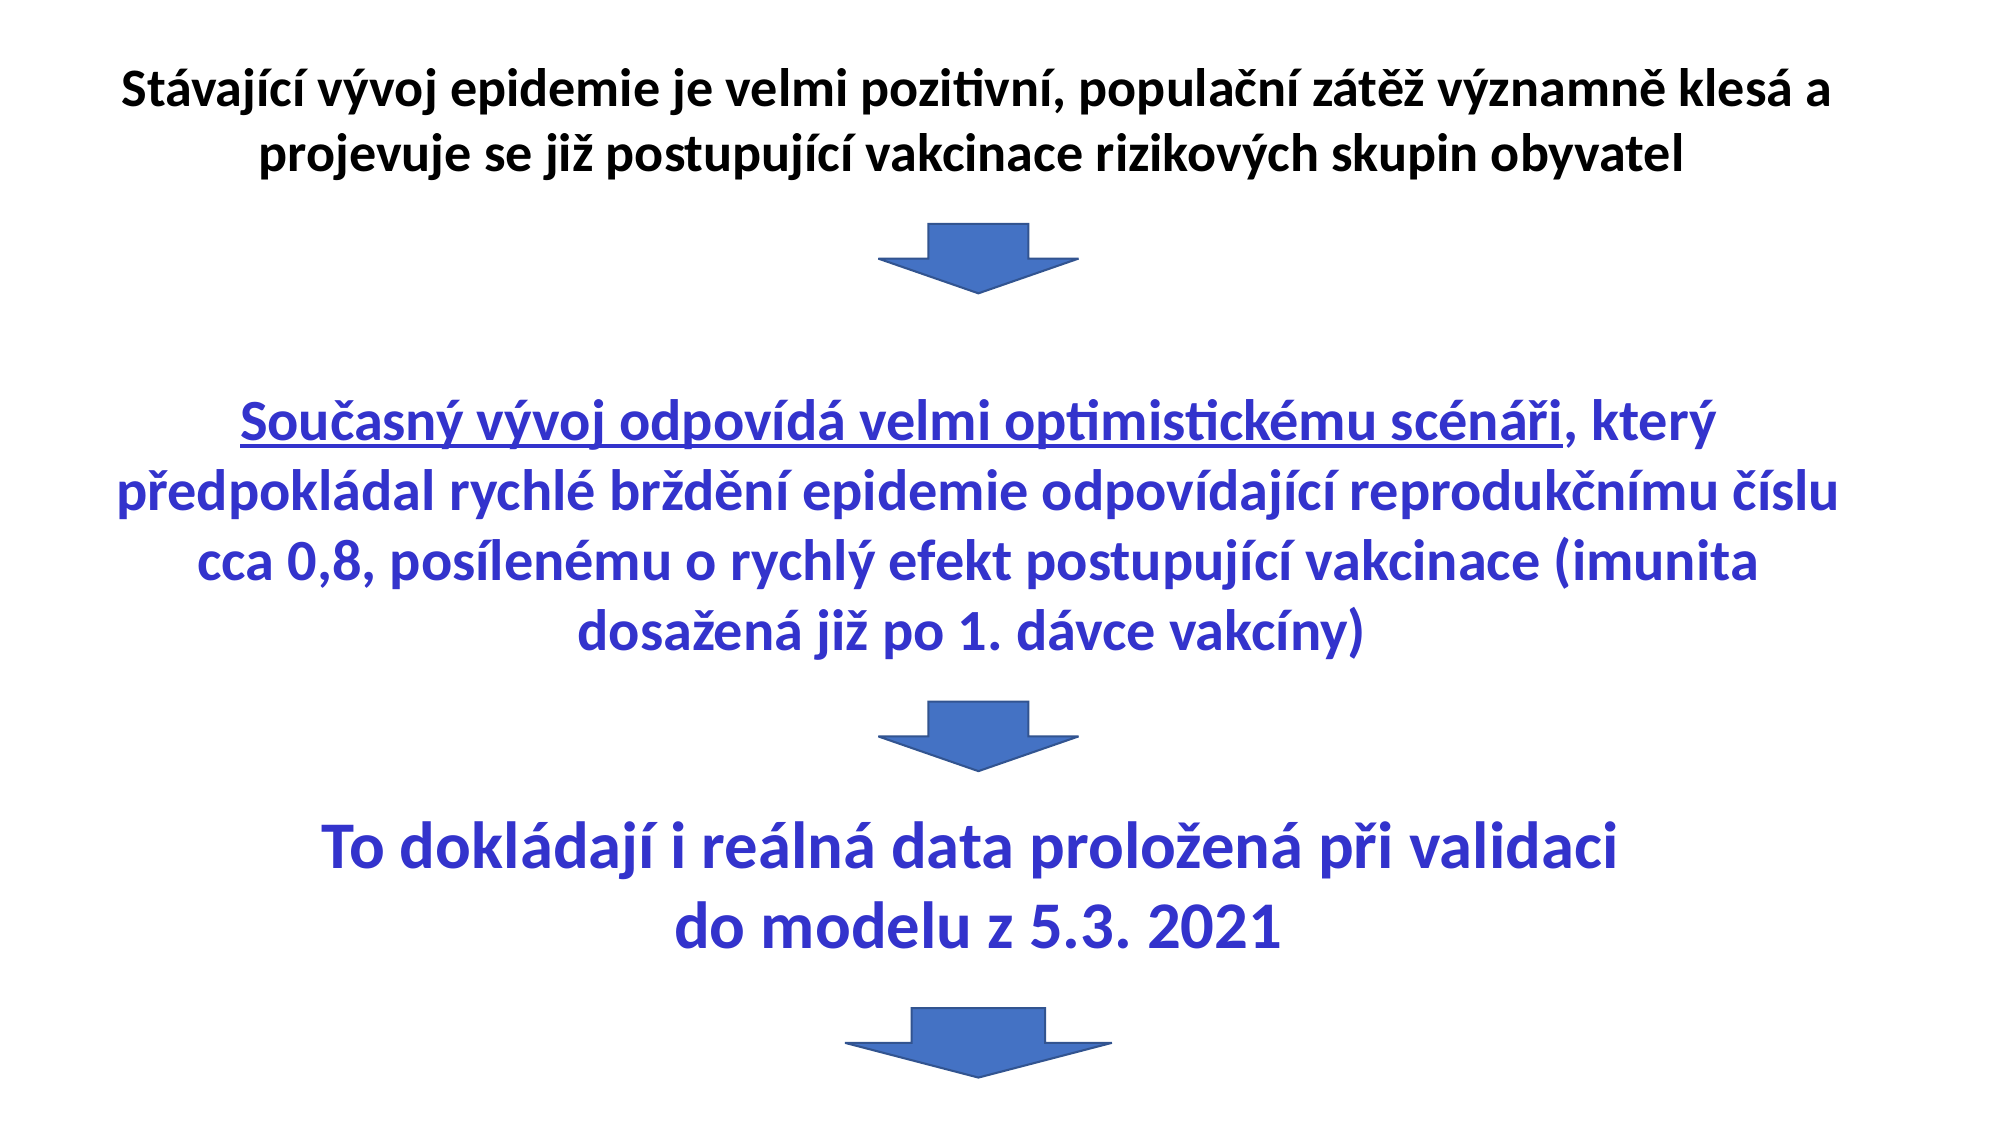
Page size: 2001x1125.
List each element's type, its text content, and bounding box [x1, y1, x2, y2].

text_box Současný vývoj odpovídá velmi optimistickému scénáři, který předpokládal rychlé brždění epidemie odpovídající reprodukčnímu číslu cca 0,8, posílenému o rychlý efekt postupující vakcinace (imunita dosažená již po 1. dávce vakcíny) To dokládají i reálná data proložená při validaci do modelu z 5.3. 2021 [64, 374, 1893, 970]
text_box [844, 1007, 1113, 1079]
text_box [877, 222, 1079, 295]
text_box [877, 700, 1079, 773]
text_box Stávající vývoj epidemie je velmi pozitivní, populační zátěž významně klesá a projevuje se již postupující vakcinace rizikových skupin obyvatel [53, 44, 1904, 190]
